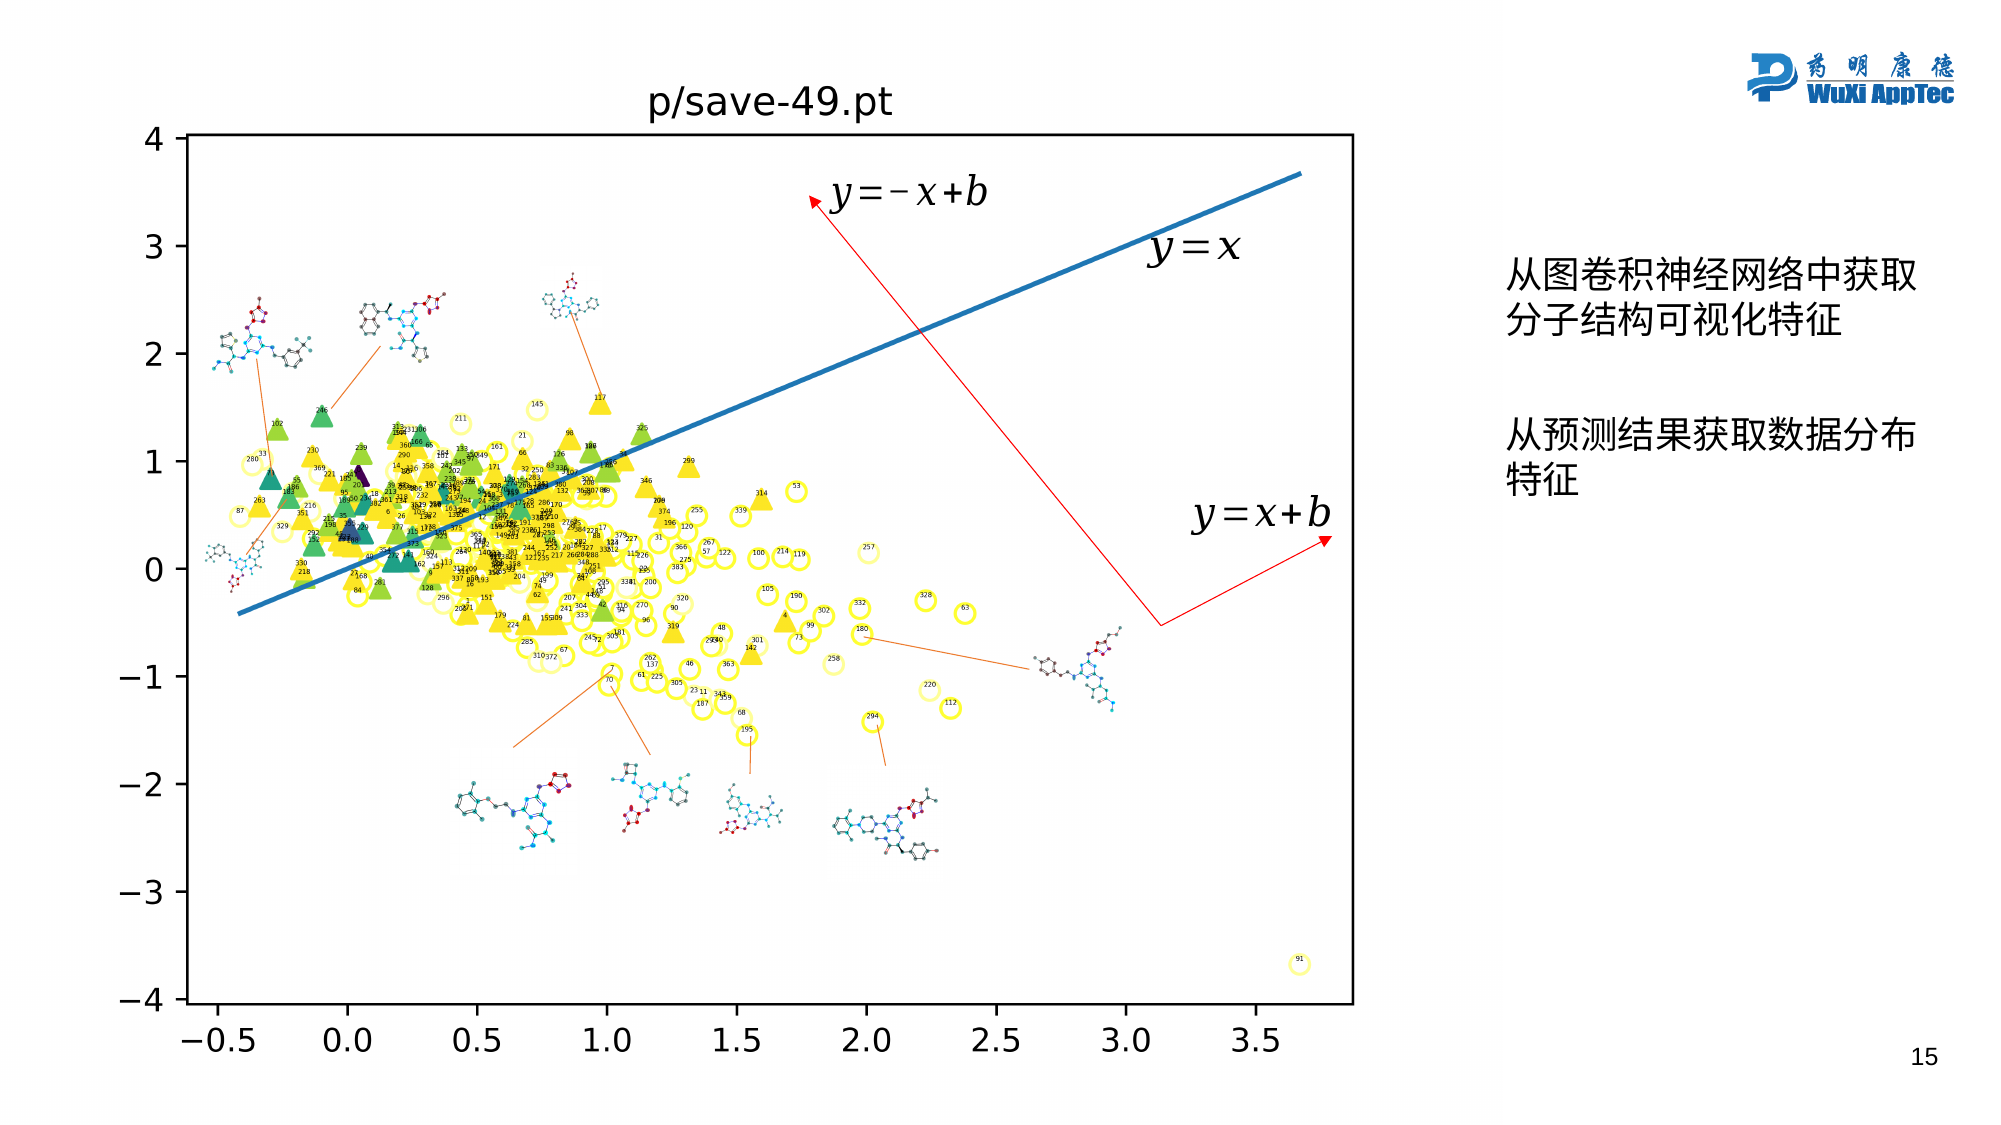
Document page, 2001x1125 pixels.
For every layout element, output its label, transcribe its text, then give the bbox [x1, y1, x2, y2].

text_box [256, 358, 273, 477]
picture [0, 0, 1503, 1125]
picture [1747, 51, 1954, 105]
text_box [331, 346, 381, 409]
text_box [513, 670, 612, 748]
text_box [570, 311, 602, 395]
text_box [610, 685, 651, 755]
slide_number 15 [1503, 1032, 1954, 1093]
text_box 从预测结果获取数据分布特征 [1503, 404, 1963, 509]
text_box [809, 195, 1161, 626]
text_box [1161, 536, 1333, 626]
text_box 从图卷积神经网络中获取分子结构可视化特征 [1503, 243, 1963, 349]
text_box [246, 499, 287, 555]
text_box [877, 724, 886, 766]
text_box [863, 636, 1030, 670]
